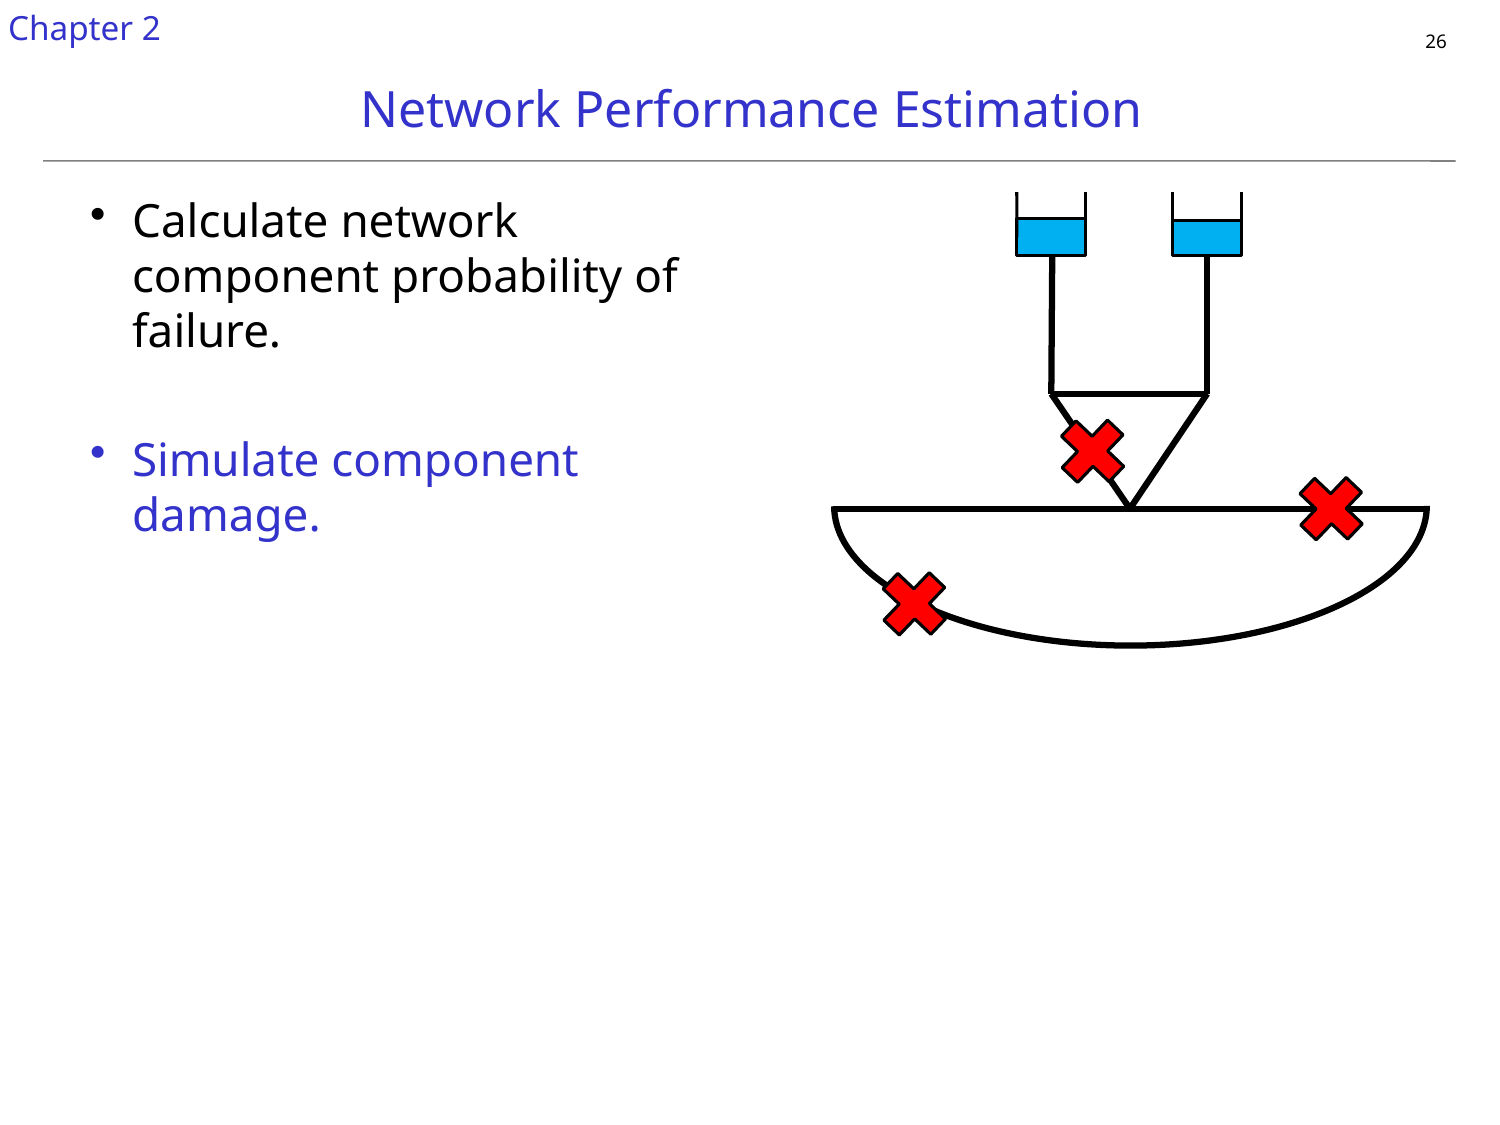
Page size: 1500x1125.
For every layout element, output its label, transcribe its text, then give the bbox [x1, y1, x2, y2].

text_box [834, 514, 1427, 646]
text_box [1300, 477, 1362, 507]
text_box [1300, 516, 1363, 540]
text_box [1051, 393, 1128, 509]
list Calculate network component probability of failure. Simulate component damage. [74, 184, 754, 1071]
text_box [1129, 393, 1208, 508]
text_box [1172, 191, 1242, 256]
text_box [1016, 191, 1086, 256]
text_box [838, 509, 1312, 516]
text_box [883, 572, 946, 635]
title Network Performance Estimation [76, 66, 1428, 150]
text_box Chapter 2 [0, 0, 176, 55]
